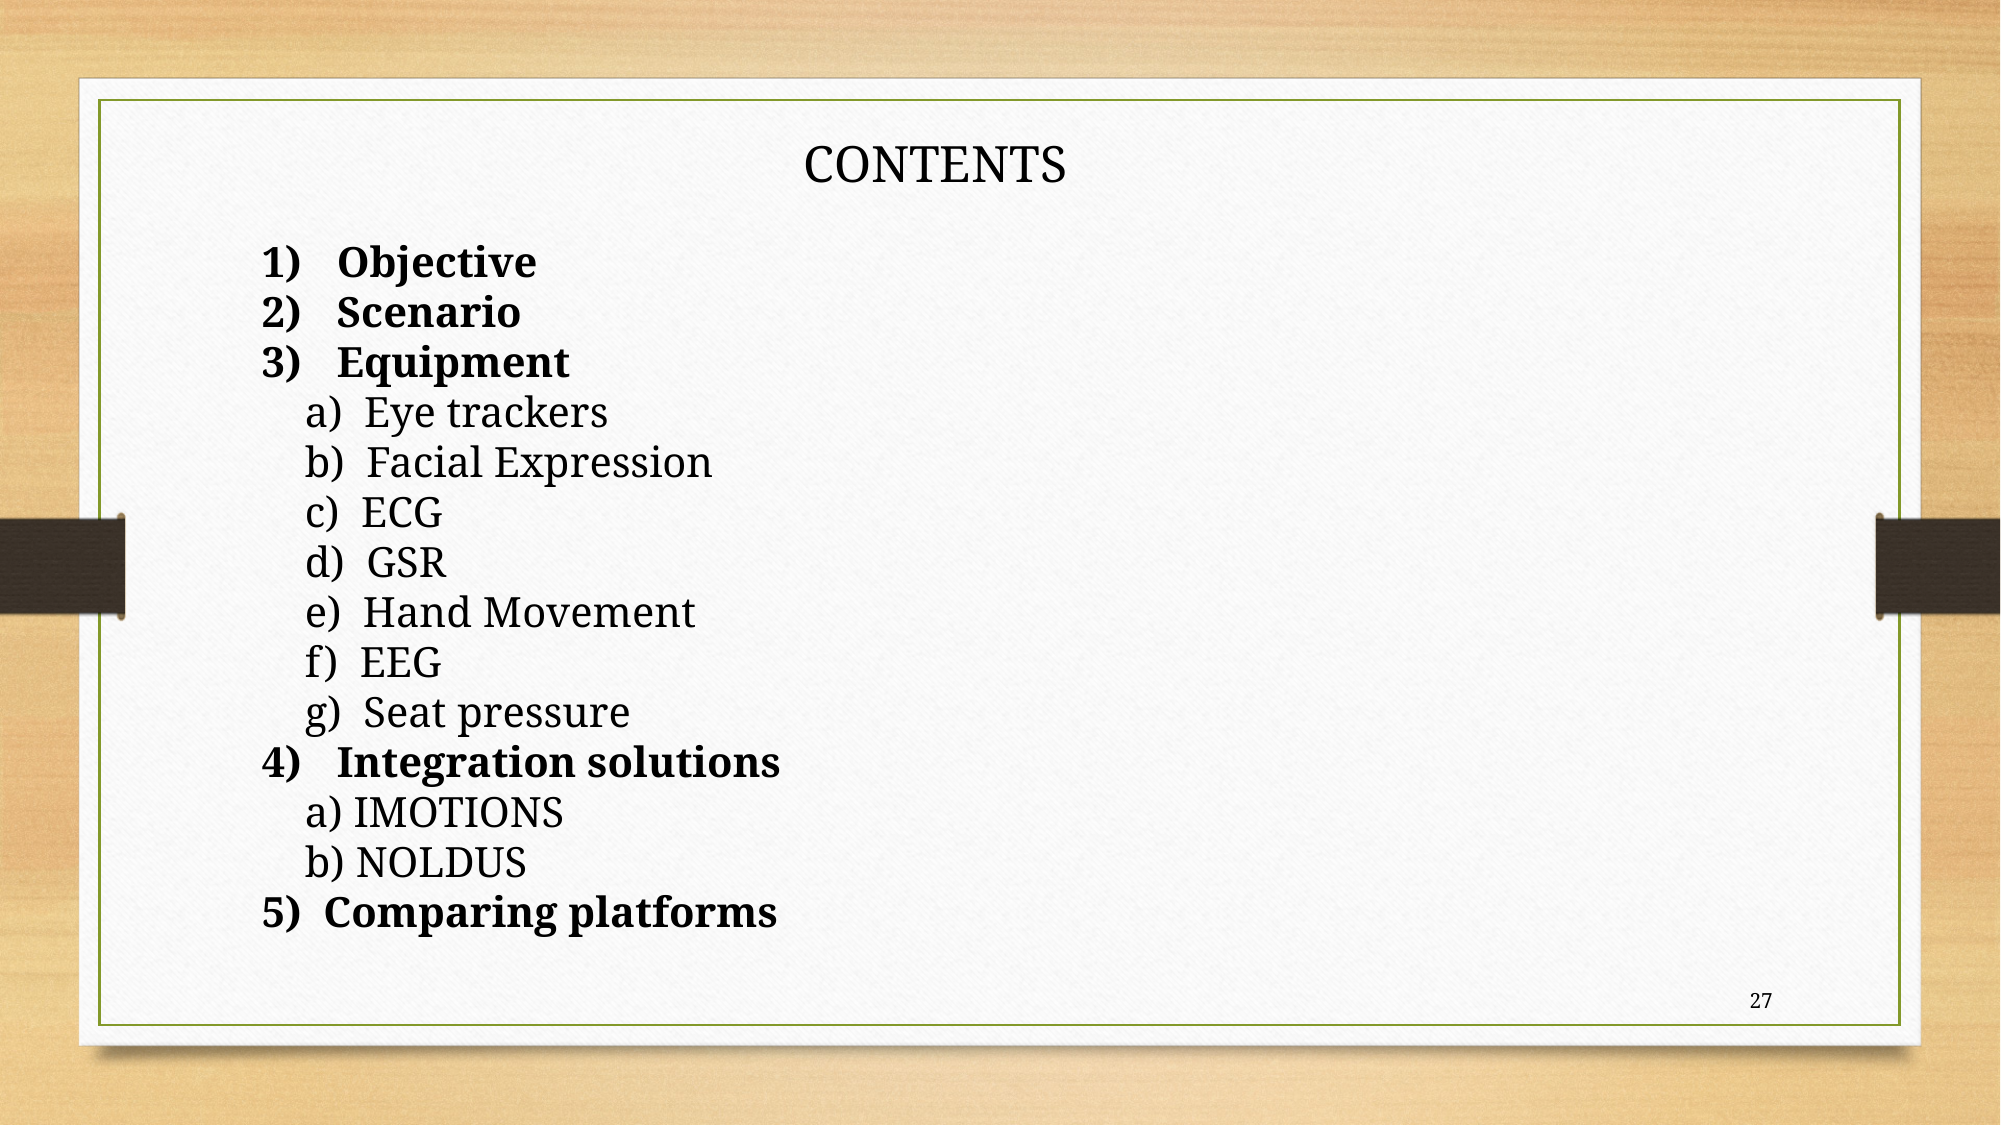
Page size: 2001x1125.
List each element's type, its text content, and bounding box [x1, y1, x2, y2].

text_box Objective Scenario Equipment a) Eye trackers b) Facial Expression c) ECG d) GSR e) Hand Movement f) EEG g) Seat pressure Integration solutions a) IMOTIONS b) NOLDUS 5) Comparing platforms [247, 228, 1657, 1125]
picture [0, 0, 2001, 1125]
text_box CONTENTS [788, 124, 1083, 200]
slide_number 27 [1698, 979, 1788, 1025]
